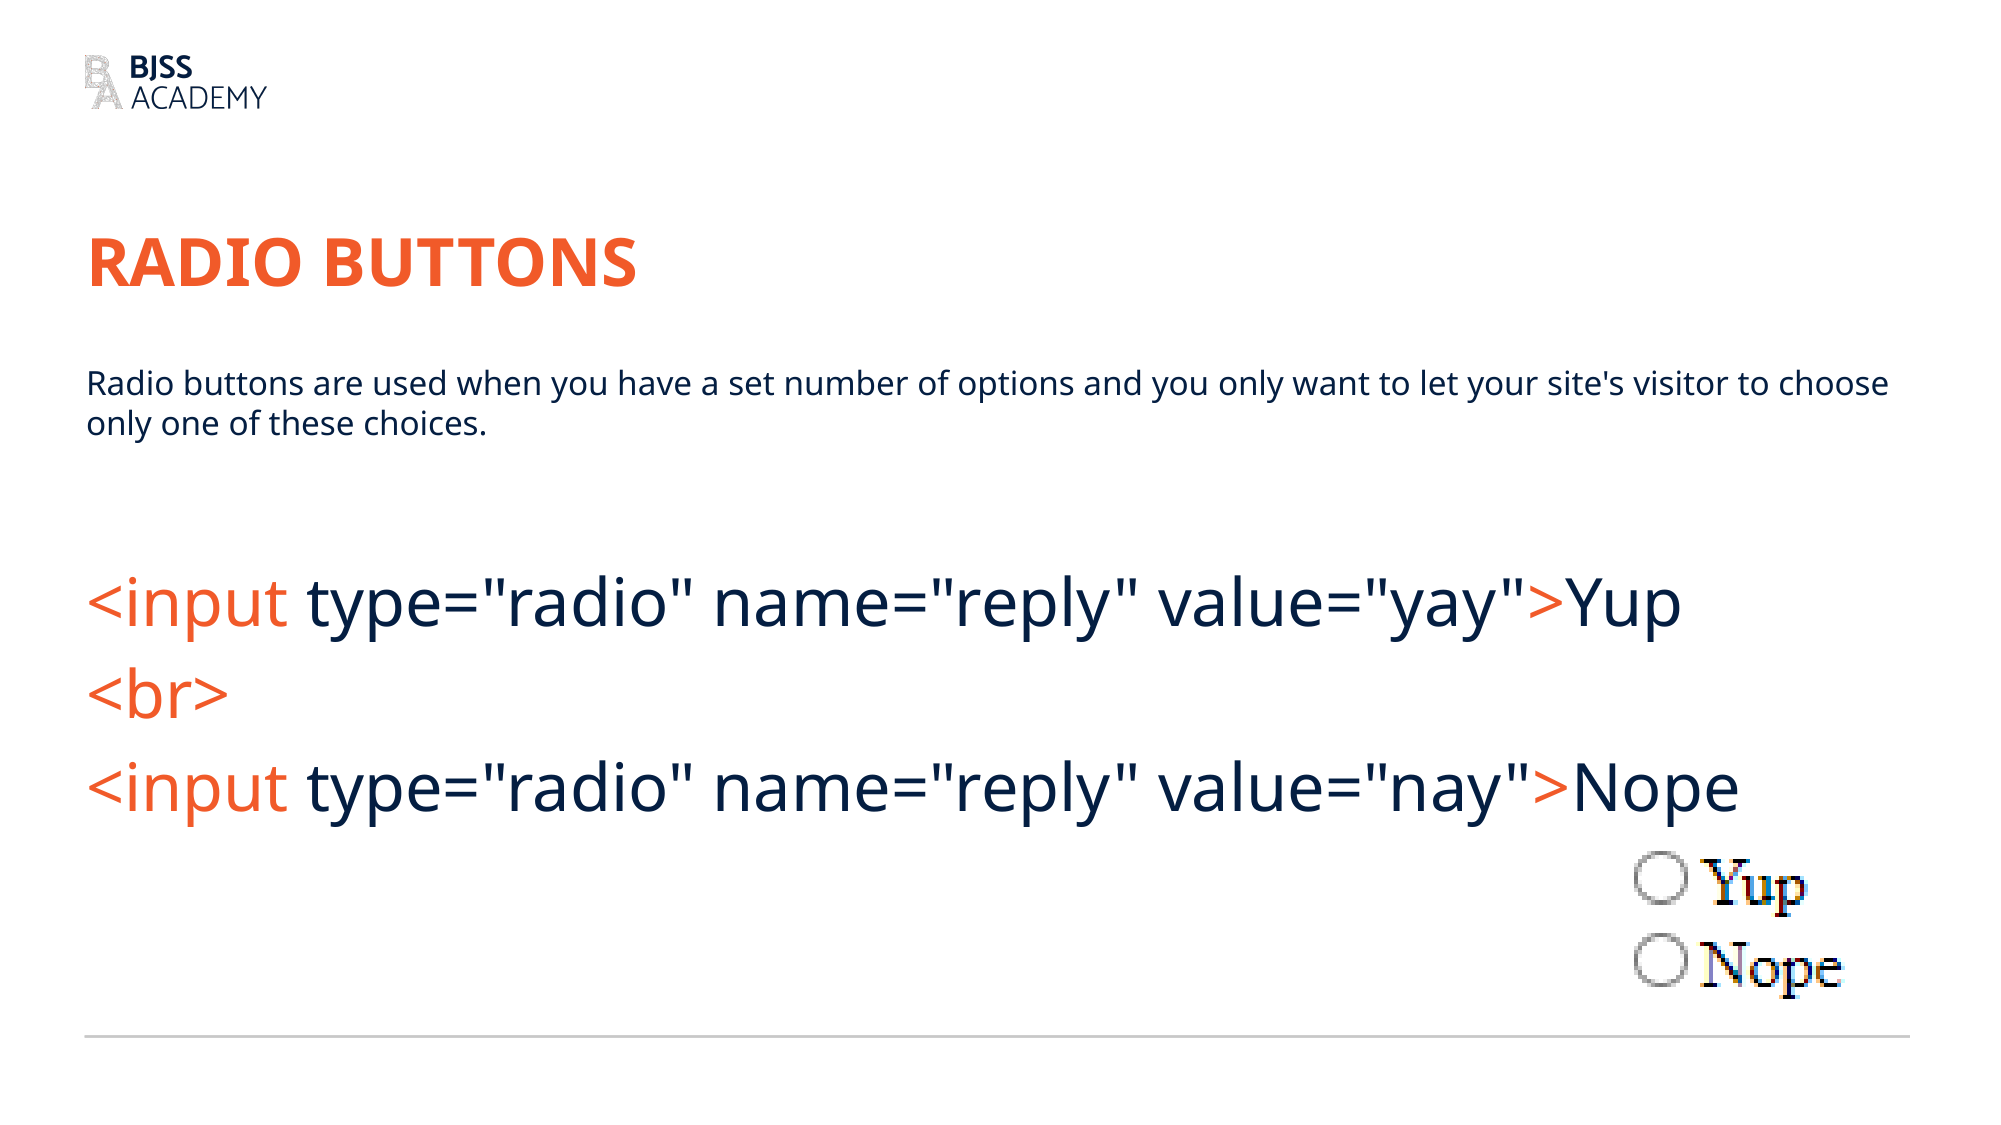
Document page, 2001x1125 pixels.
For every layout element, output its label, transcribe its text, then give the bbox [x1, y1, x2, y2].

list Radio buttons are used when you have a set number of options and you only want to let your site's visitor to choose only one of these choices. <input type="radio" name="reply" value="yay">Yup <br> <input type="radio" name="reply" value="nay">Nope [86, 362, 1911, 981]
picture [85, 55, 267, 109]
picture [1614, 835, 1891, 1008]
title Radio Buttons [86, 144, 1911, 300]
